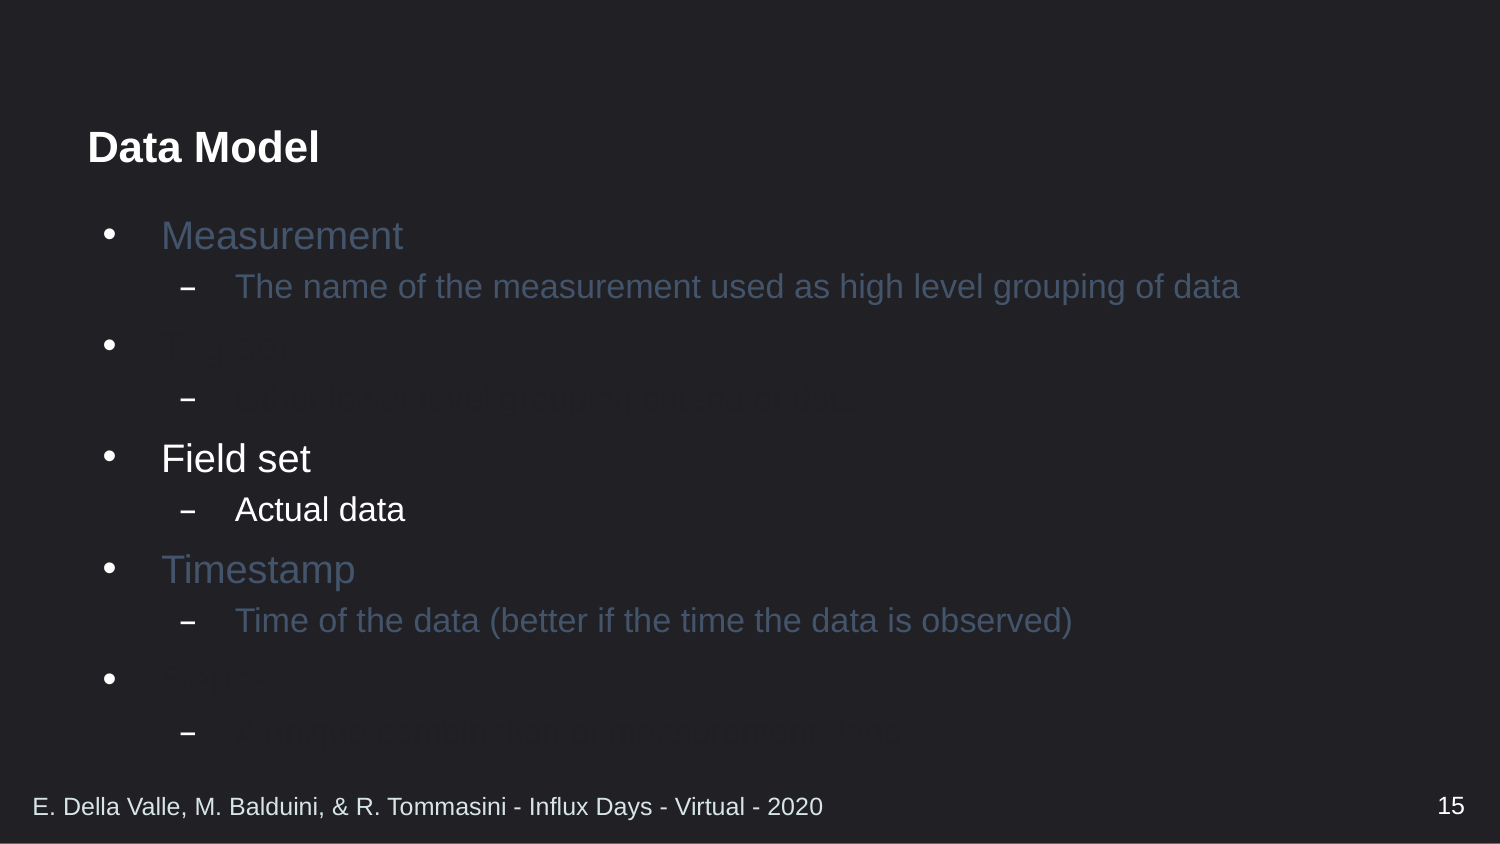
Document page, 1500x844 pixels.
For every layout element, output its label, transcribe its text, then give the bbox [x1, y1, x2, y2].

title Data Model [76, 99, 1423, 196]
slide_number 15 [1142, 782, 1481, 828]
list Measurement The name of the measurement used as high level grouping of data Tag set Other lower level grouping criteria of data Field set Actual data Timestamp Time of the data (better if the time the data is observed) Series A unique combination of measurement+tags [76, 204, 1423, 761]
footer E. Della Valle, M. Balduini, & R. Tommasini - Influx Days - Virtual - 2020 [17, 783, 1135, 828]
